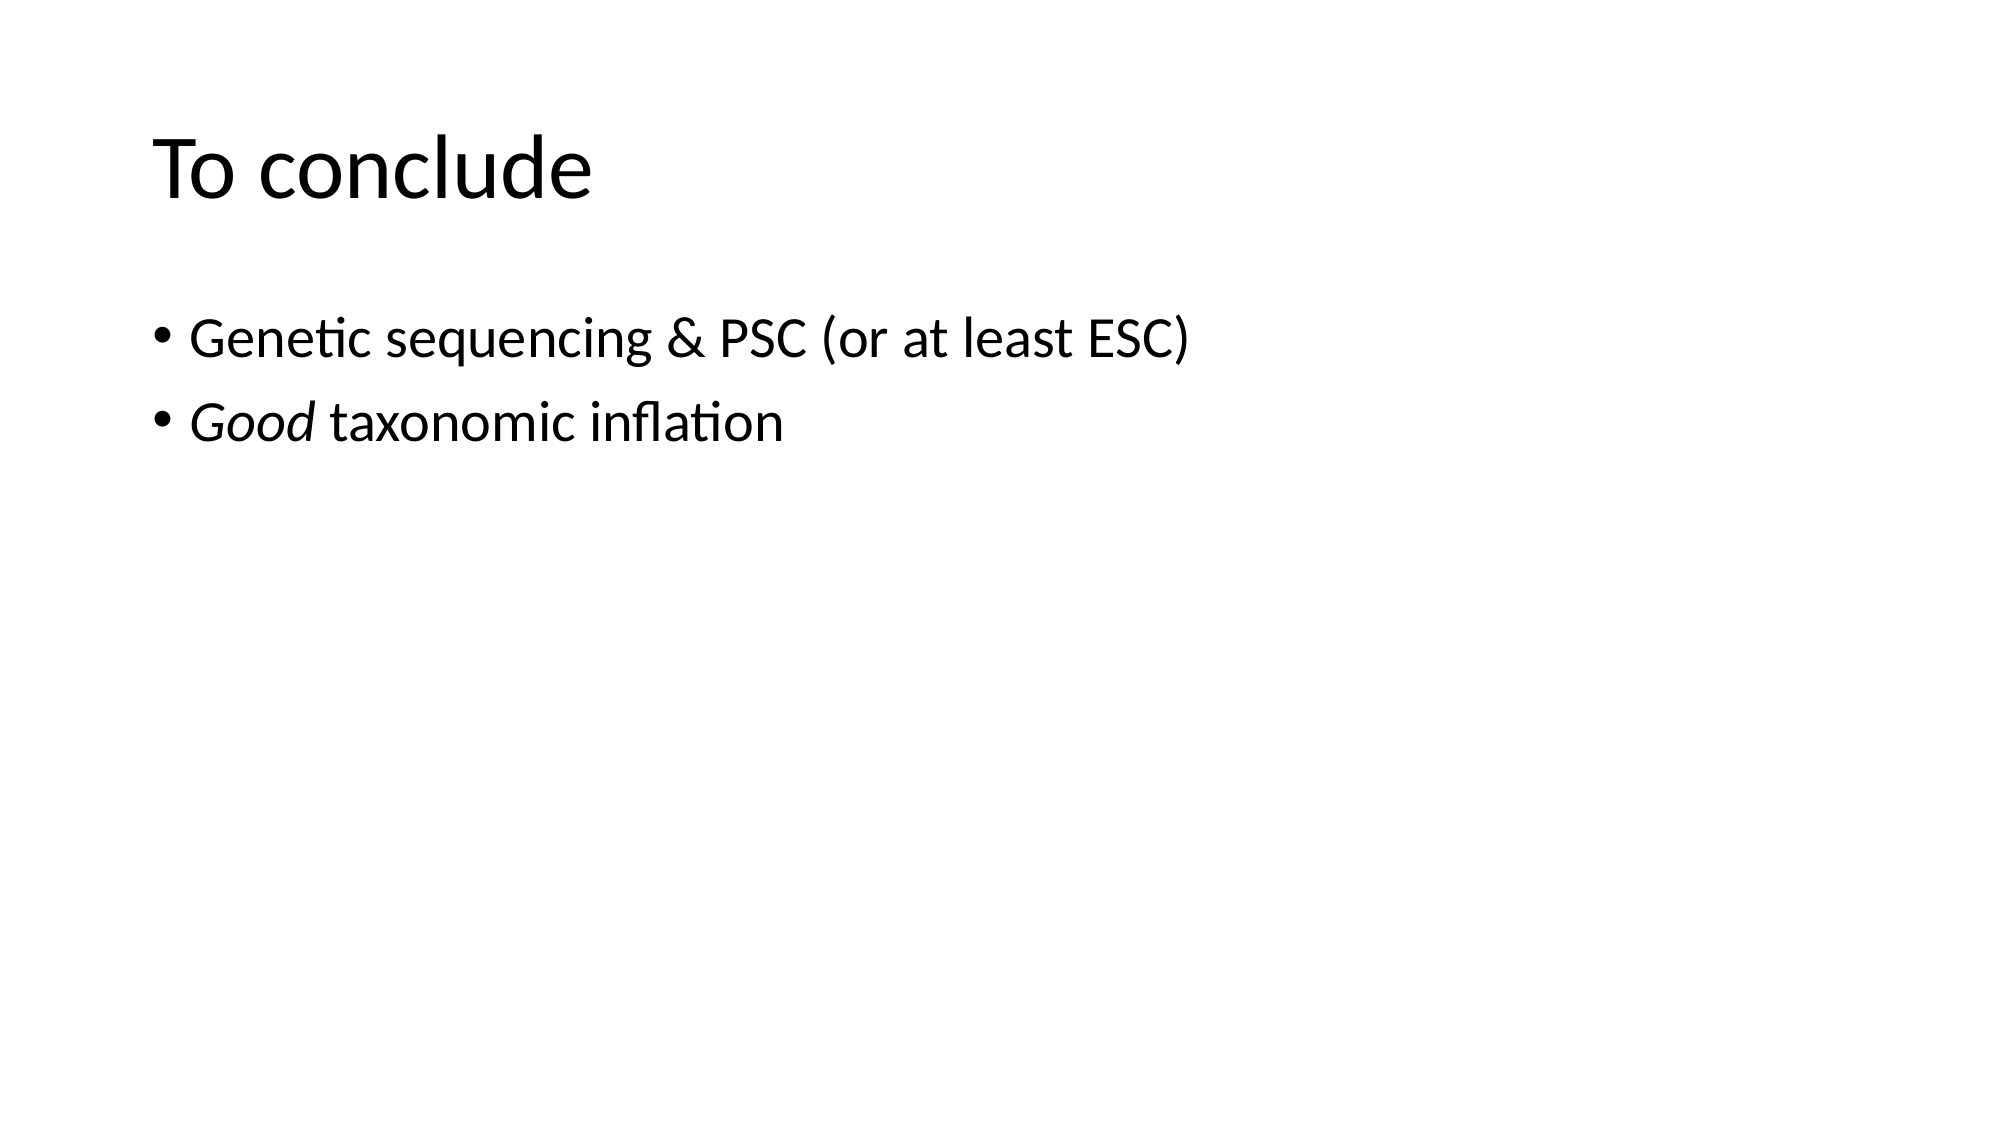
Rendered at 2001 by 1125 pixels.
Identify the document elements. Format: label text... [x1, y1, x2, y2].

list Genetic sequencing & PSC (or at least ESC) Good taxonomic inflation [137, 299, 1863, 1014]
title To conclude [137, 59, 1863, 278]
